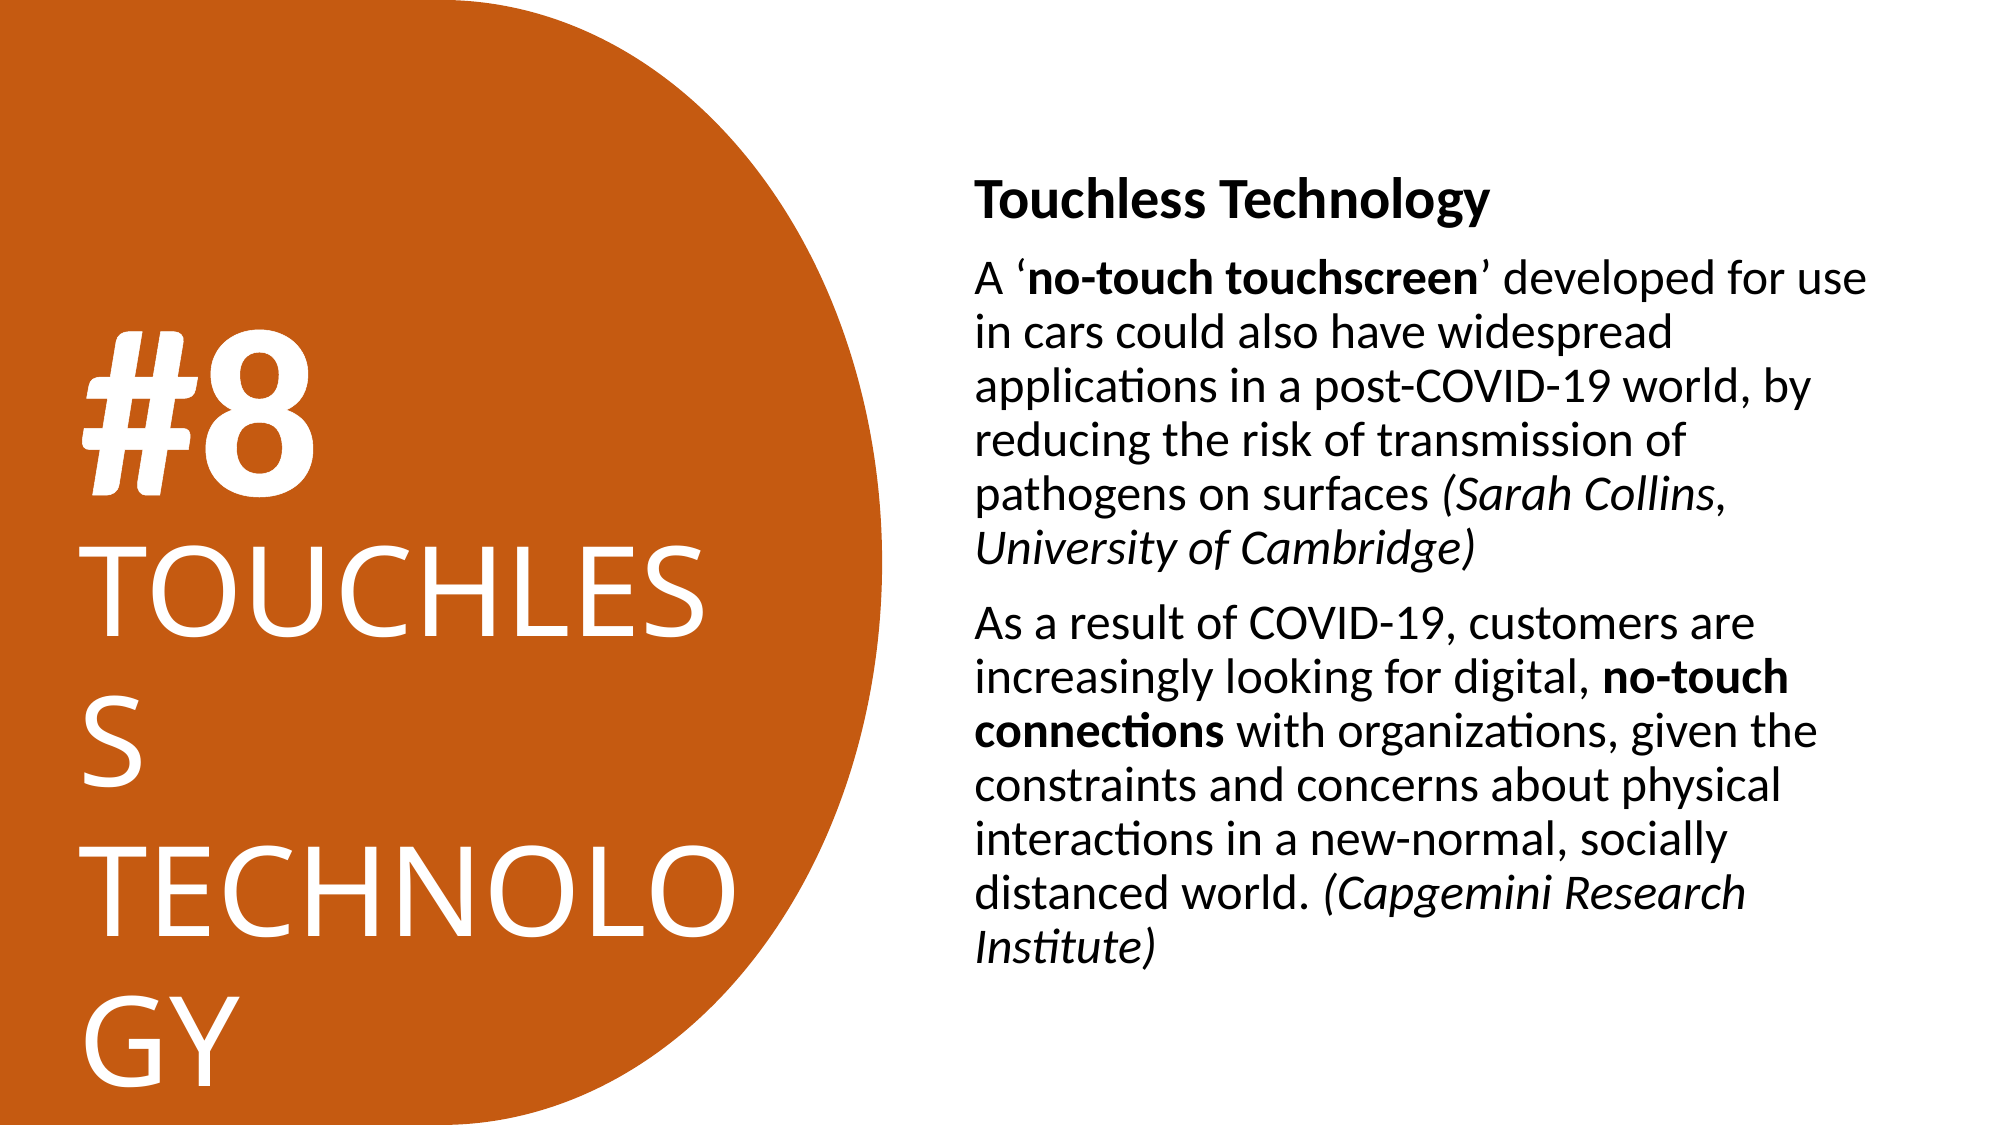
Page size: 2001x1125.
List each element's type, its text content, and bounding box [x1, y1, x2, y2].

text_box #8 [64, 248, 336, 551]
text_box TOUCHLESS TECHNOLOGY [63, 504, 790, 1120]
text_box [0, 0, 884, 1125]
list Touchless Technology A ‘no-touch touchscreen’ developed for use in cars could also have widespread applications in a post-COVID-19 world, by reducing the risk of transmission of pathogens on surfaces (Sarah Collins, University of Cambridge) As a result of COVID-19, customers are increasingly looking for digital, no-touch connections with organizations, given the constraints and concerns about physical interactions in a new-normal, socially distanced world. (Capgemini Research Institute) [959, 160, 1914, 823]
